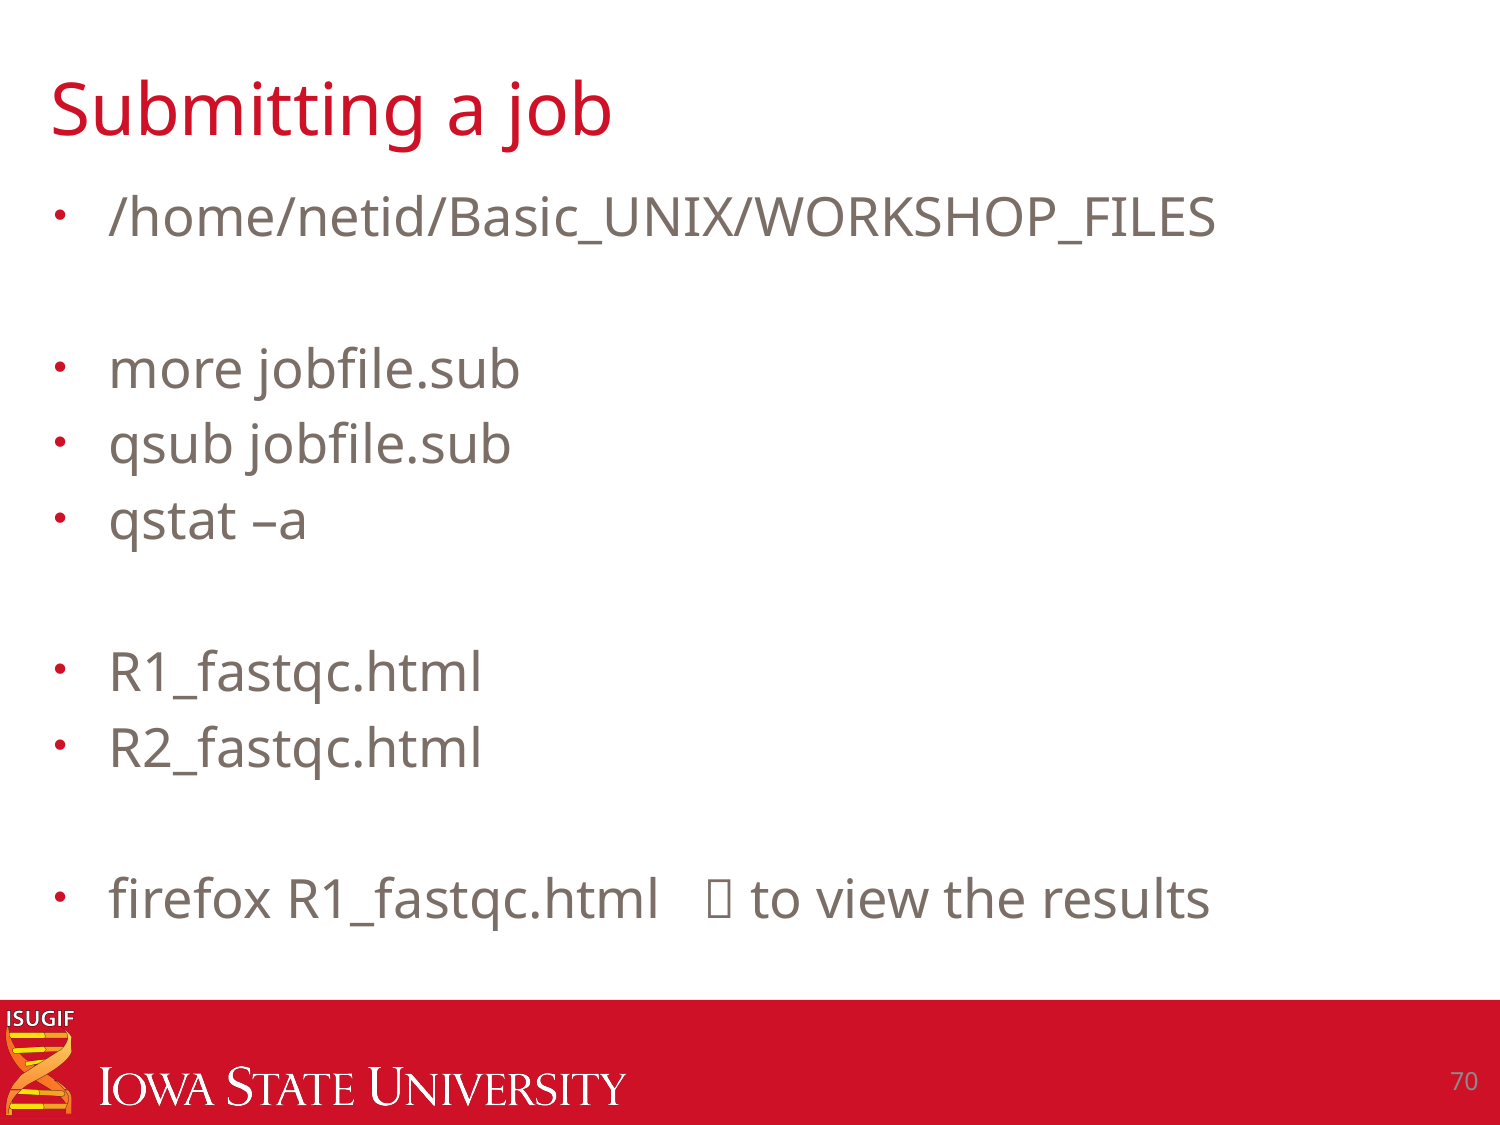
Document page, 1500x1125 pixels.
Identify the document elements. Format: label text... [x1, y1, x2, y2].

title Submitting a job [34, 12, 1311, 201]
picture [0, 1006, 77, 1119]
list /home/netid/Basic_UNIX/WORKSHOP_FILES more jobfile.sub qsub jobfile.sub qstat –a R1_fastqc.html R2_fastqc.html firefox R1_fastqc.html  to view the results [37, 174, 1478, 938]
picture [99, 1066, 627, 1110]
